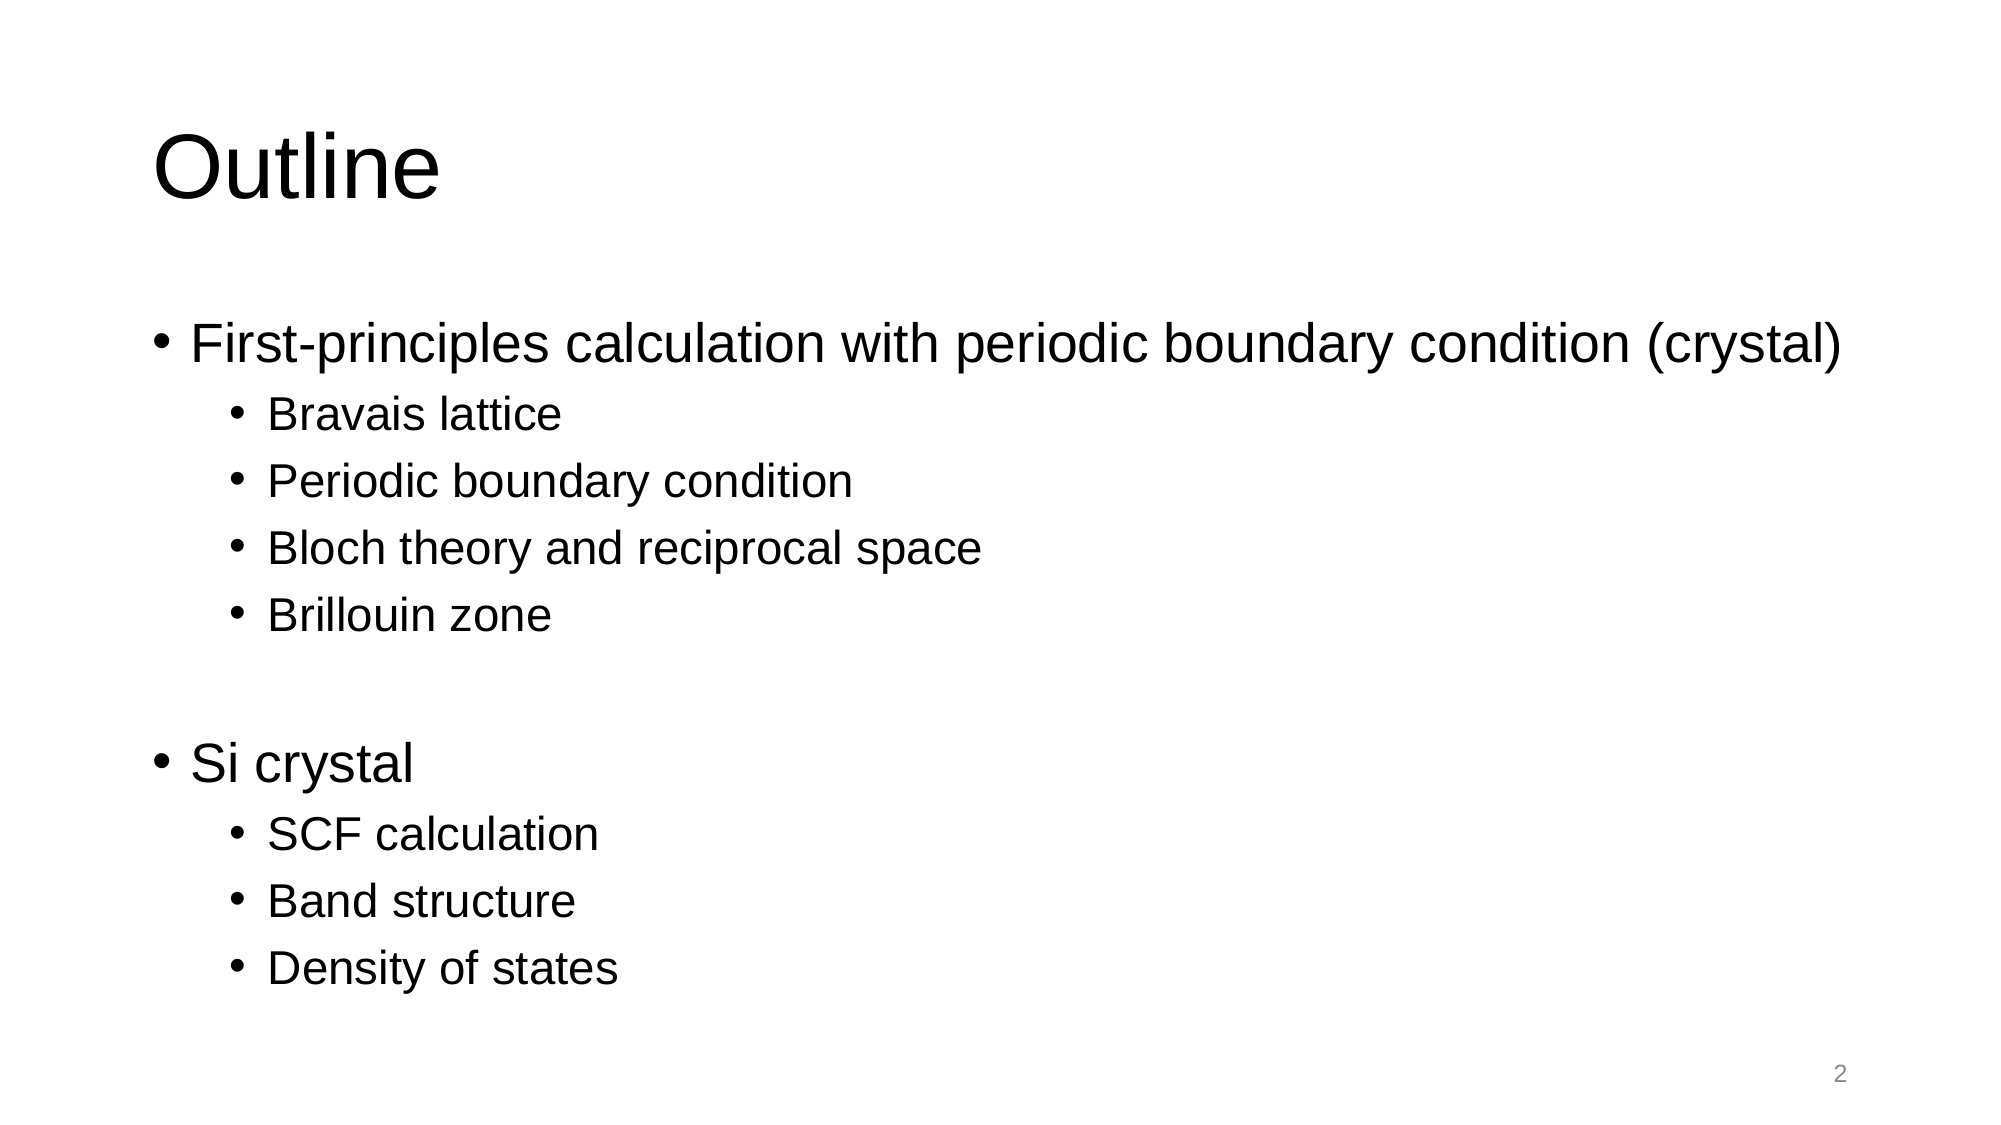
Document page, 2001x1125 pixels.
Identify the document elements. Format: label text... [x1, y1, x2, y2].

slide_number 2 [1412, 1042, 1863, 1103]
list First-principles calculation with periodic boundary condition (crystal) Bravais lattice Periodic boundary condition Bloch theory and reciprocal space Brillouin zone Si crystal SCF calculation Band structure Density of states [137, 299, 1863, 1014]
title Outline [137, 59, 1863, 278]
